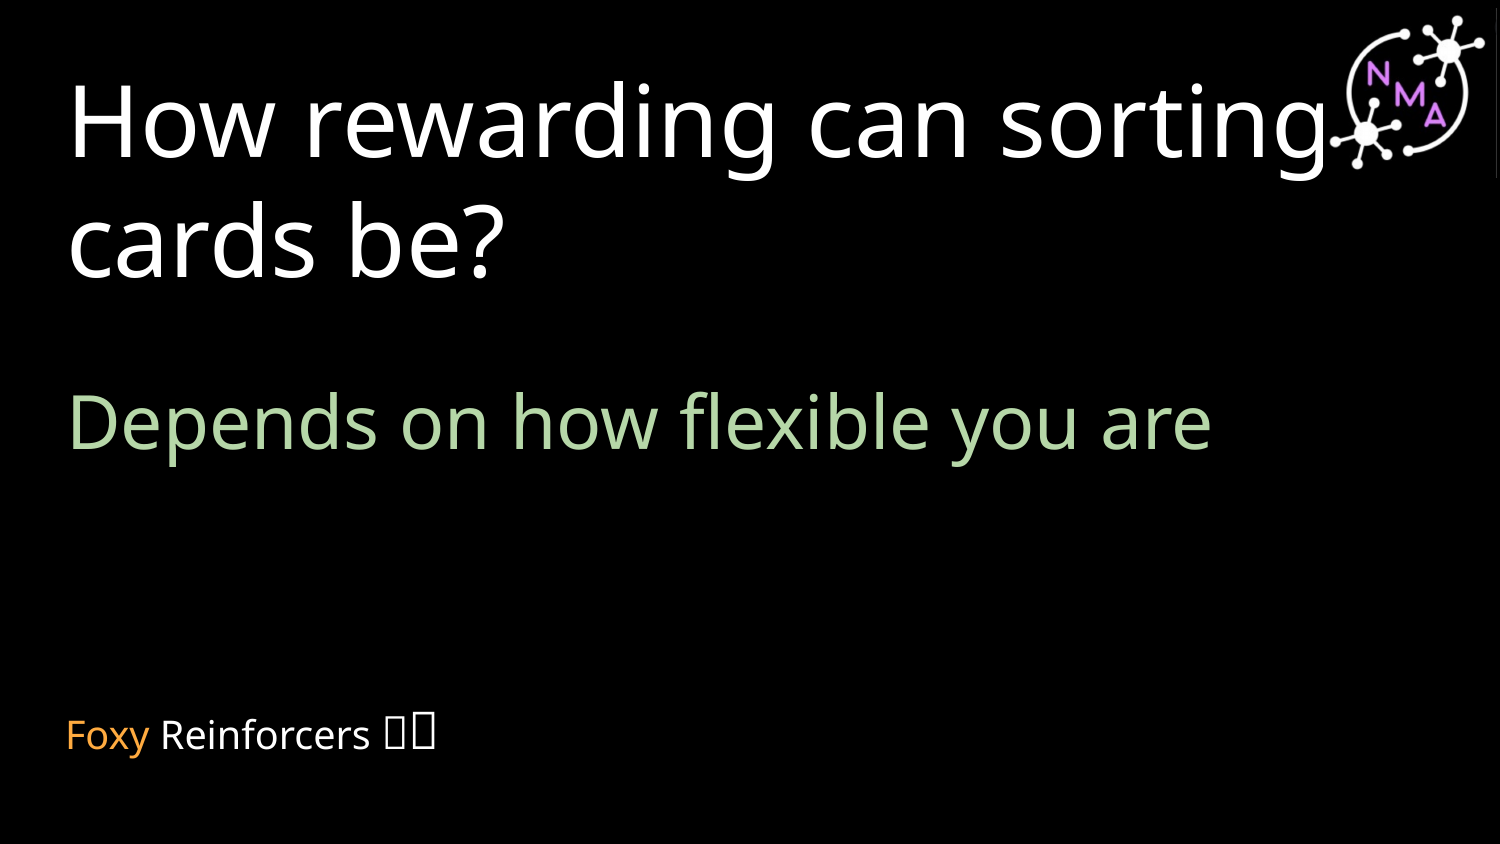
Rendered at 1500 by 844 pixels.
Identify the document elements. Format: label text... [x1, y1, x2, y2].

title How rewarding can sorting cards be? [51, 42, 1449, 328]
picture [1323, 8, 1498, 178]
text_box Depends on how flexible you are [51, 359, 1449, 480]
list Foxy Reinforcers 🥵🦊 [50, 672, 1448, 777]
